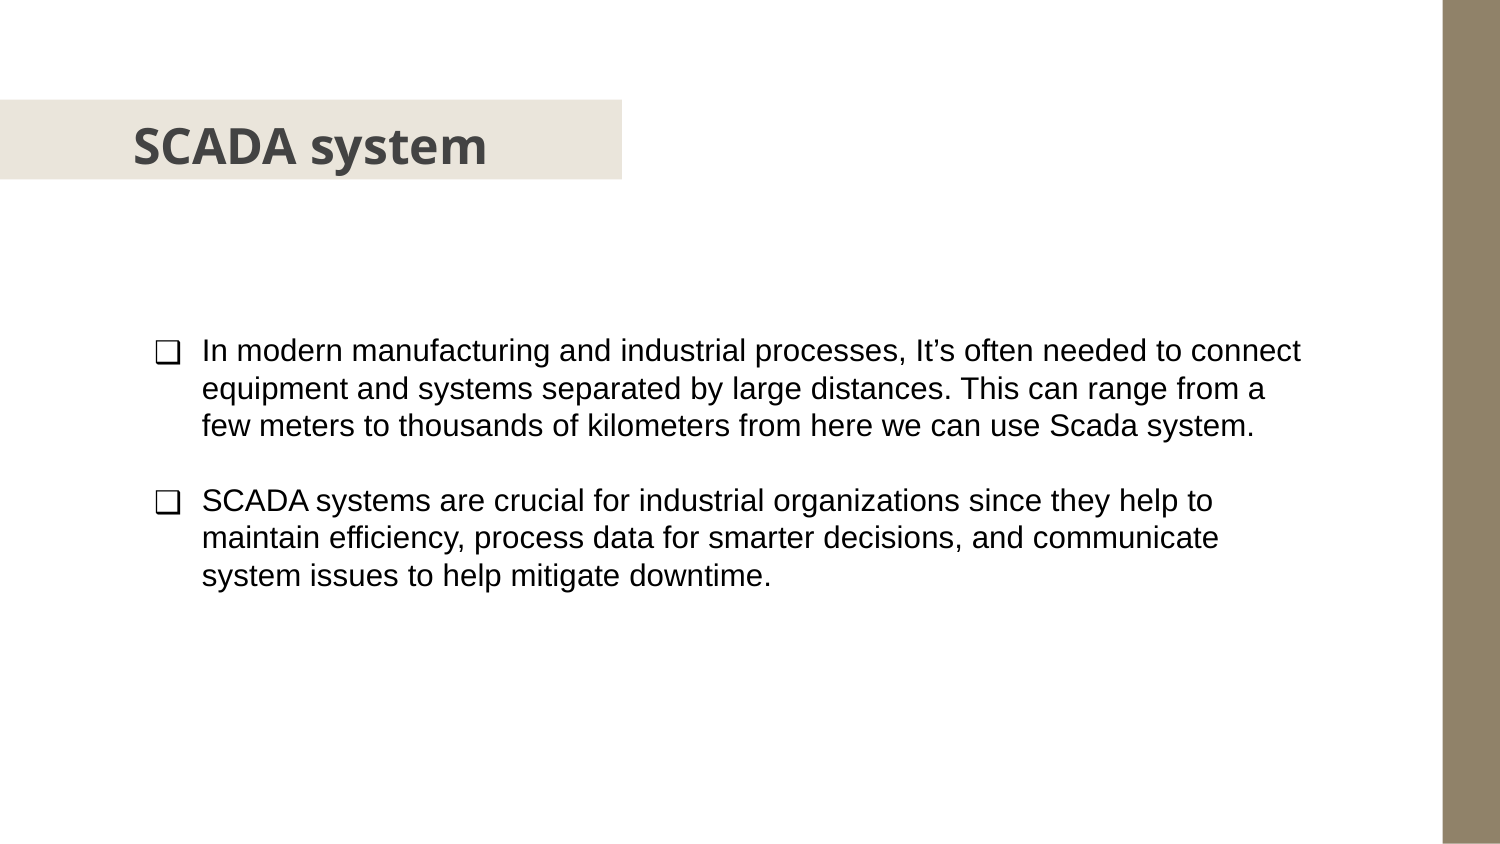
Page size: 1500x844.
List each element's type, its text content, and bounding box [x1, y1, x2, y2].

text_box In modern manufacturing and industrial processes, It’s often needed to connect equipment and systems separated by large distances. This can range from a few meters to thousands of kilometers from here we can use Scada system. SCADA systems are crucial for industrial organizations since they help to maintain efficiency, process data for smarter decisions, and communicate system issues to help mitigate downtime. [139, 323, 1324, 620]
title SCADA system [0, 99, 622, 180]
text_box [1442, 0, 1500, 844]
